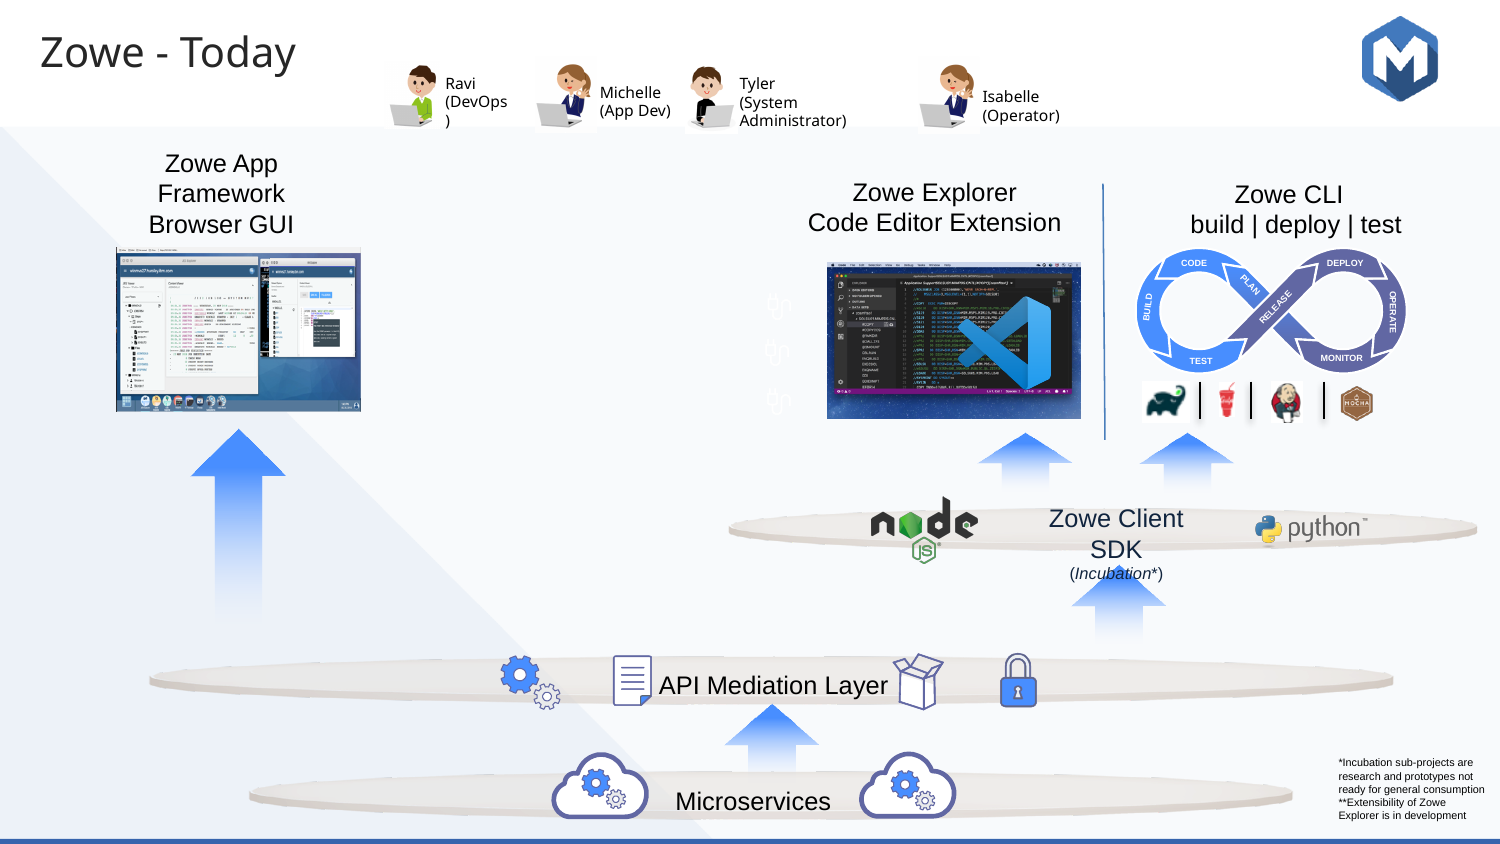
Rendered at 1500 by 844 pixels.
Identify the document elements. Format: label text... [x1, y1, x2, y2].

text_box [1134, 246, 1409, 375]
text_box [115, 247, 362, 412]
text_box [1137, 431, 1237, 480]
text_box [1102, 183, 1106, 441]
text_box *Incubation sub-projects are research and prototypes not ready for general consumption **Extensibility of Zowe Explorer is in development [1358, 748, 1500, 829]
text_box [383, 56, 1078, 134]
text_box [188, 426, 287, 624]
text_box [975, 430, 1075, 480]
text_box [188, 740, 1354, 835]
picture [958, 296, 1051, 390]
text_box Zowe App Framework Browser GUI [84, 139, 359, 246]
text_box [78, 625, 1467, 720]
title Zowe - Today [25, 0, 1500, 117]
text_box Zowe CLI build | deploy | test [1175, 170, 1418, 247]
text_box [1069, 600, 1168, 624]
text_box [727, 728, 816, 739]
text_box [758, 167, 1112, 420]
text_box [685, 481, 1500, 592]
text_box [1142, 380, 1376, 423]
